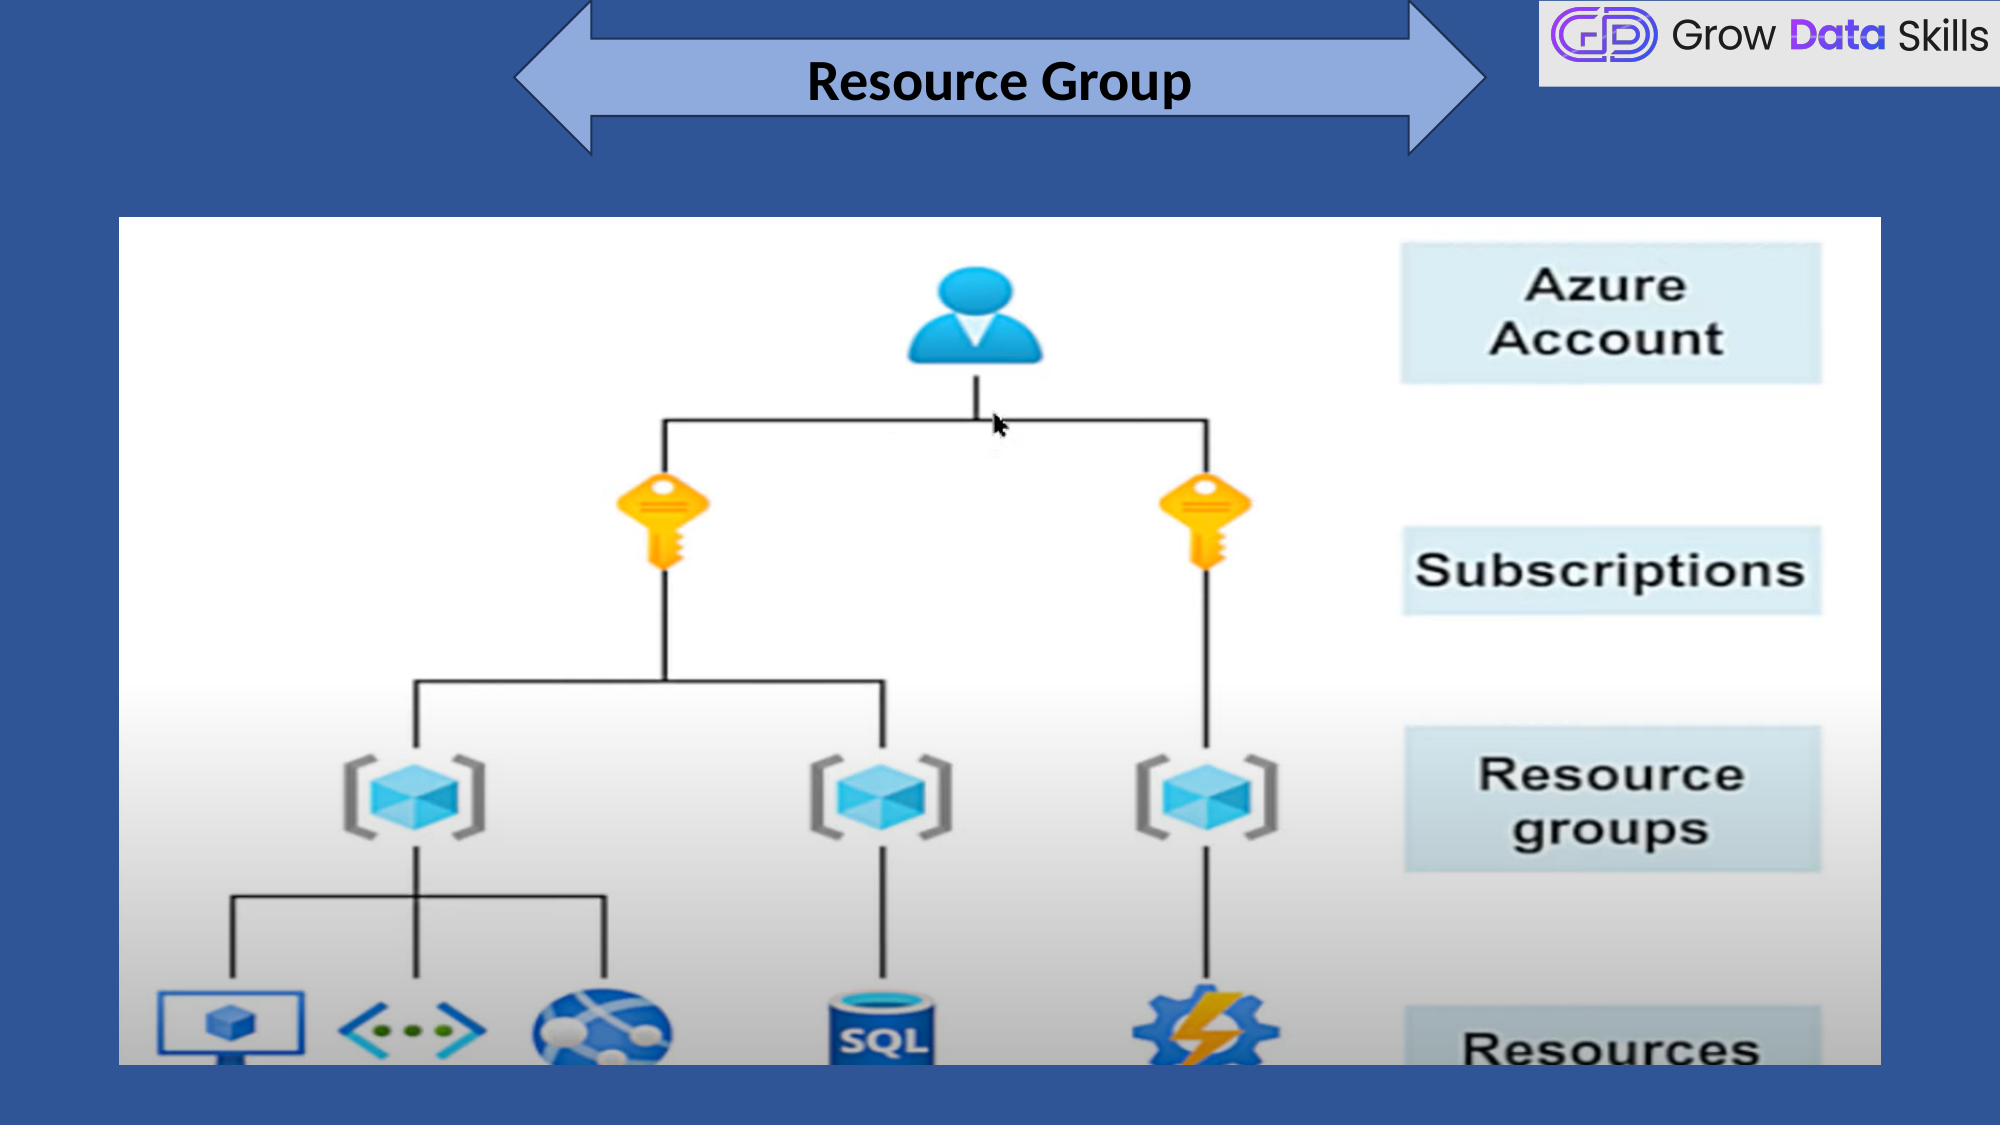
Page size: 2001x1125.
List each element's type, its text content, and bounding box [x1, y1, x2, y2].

picture [118, 217, 1881, 1065]
text_box [1539, 0, 2000, 87]
picture [1551, 7, 1988, 62]
text_box Resource Group [512, 0, 1488, 158]
